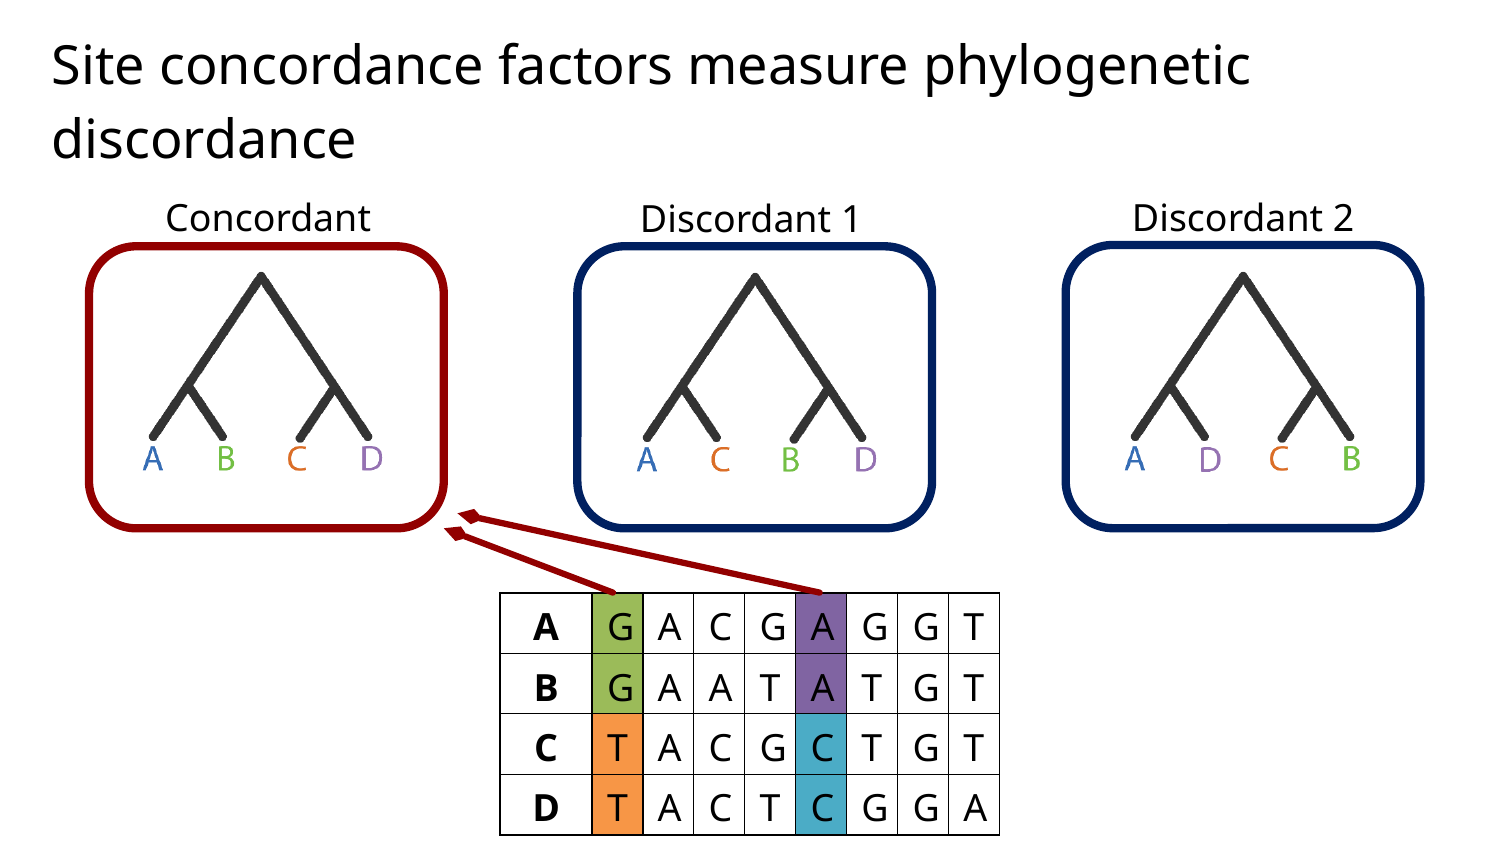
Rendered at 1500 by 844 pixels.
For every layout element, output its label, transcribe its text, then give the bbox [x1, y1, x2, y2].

table_cell A [644, 654, 693, 713]
table_cell G [847, 775, 897, 834]
table_header T [949, 594, 999, 653]
table_header A [644, 601, 693, 653]
table_header G [745, 601, 795, 653]
table_cell G [898, 775, 948, 834]
table_cell C [694, 775, 744, 834]
table_cell A [644, 714, 693, 774]
table_cell A [694, 654, 744, 713]
table_cell C [501, 714, 591, 774]
table_cell G [898, 714, 948, 774]
table_cell T [593, 714, 642, 774]
table_cell G [593, 654, 642, 713]
table_header G [593, 601, 642, 653]
table_cell A [796, 654, 846, 713]
table_header A [796, 594, 846, 653]
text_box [457, 513, 820, 593]
table_cell G [898, 654, 948, 713]
table_cell T [949, 714, 999, 774]
table_cell T [745, 775, 795, 834]
table_header G [847, 594, 897, 653]
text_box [88, 185, 444, 529]
table_cell A [949, 775, 999, 834]
table_cell B [501, 654, 591, 713]
table_cell C [694, 714, 744, 774]
table_cell A [644, 775, 693, 834]
table_header G [898, 594, 948, 653]
table_cell T [949, 654, 999, 713]
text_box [443, 527, 452, 593]
table_cell T [847, 654, 897, 713]
table_cell C [796, 775, 846, 834]
table_header A [501, 603, 591, 653]
table_cell D [501, 775, 591, 834]
table_cell C [796, 714, 846, 774]
table_header C [694, 601, 744, 653]
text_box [1065, 185, 1421, 529]
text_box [577, 187, 933, 529]
table_cell T [593, 775, 642, 834]
title Site concordance factors measure phylogenetic discordance [36, 18, 1397, 182]
table_cell G [745, 714, 795, 774]
table_cell T [847, 714, 897, 774]
table_cell T [745, 654, 795, 713]
